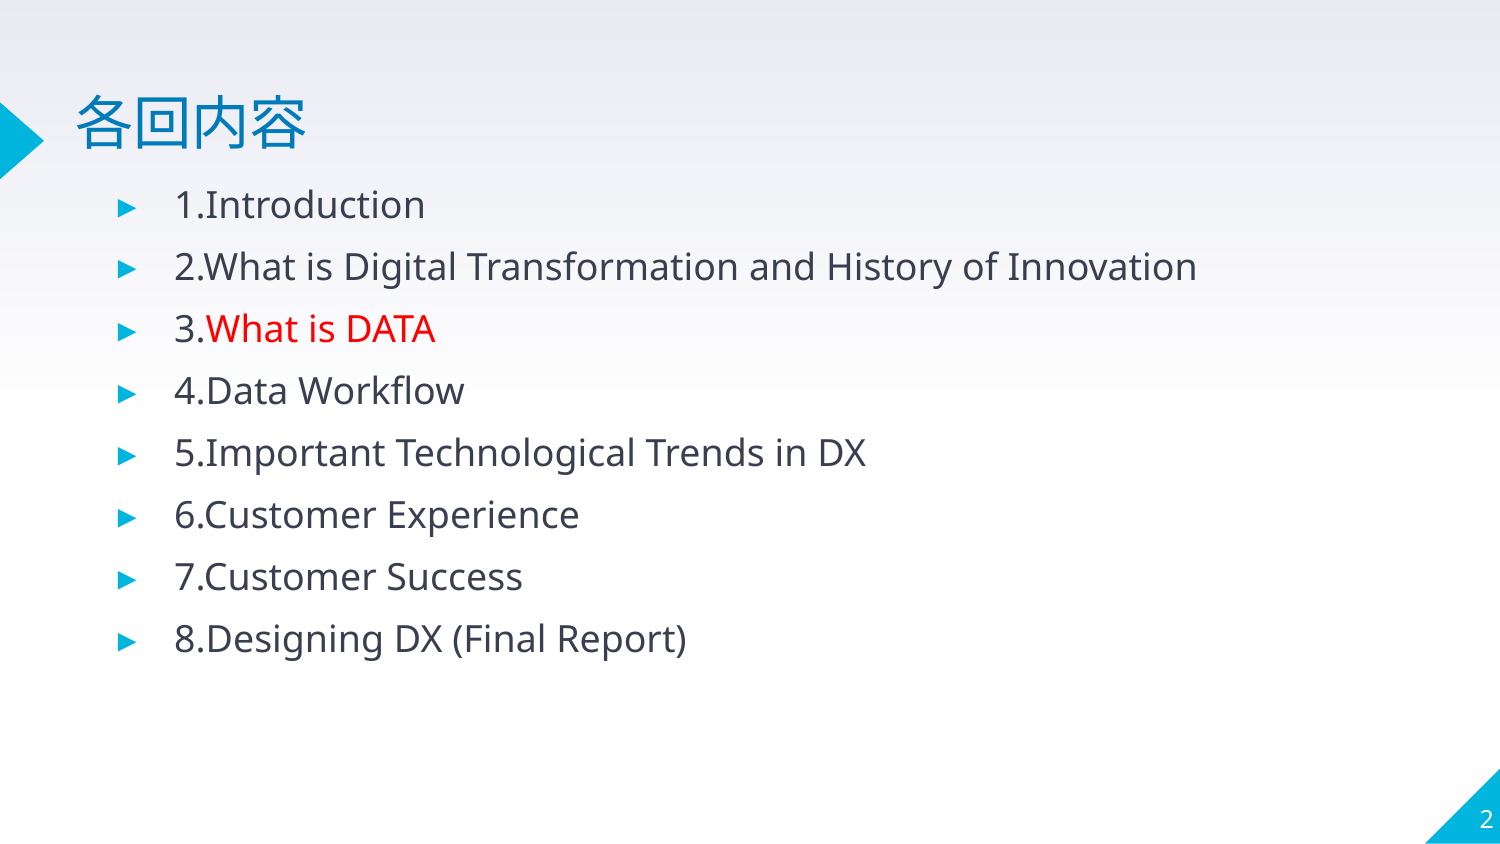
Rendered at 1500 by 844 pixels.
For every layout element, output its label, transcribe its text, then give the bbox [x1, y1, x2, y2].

title 各回内容 [75, 99, 1001, 171]
slide_number 2 [1418, 760, 1494, 838]
list 1.Introduction 2.What is Digital Transformation and History of Innovation 3.What is DATA 4.Data Workflow 5.Important Technological Trends in DX 6.Customer Experience 7.Customer Success 8.Designing DX (Final Report) [99, 176, 1295, 759]
